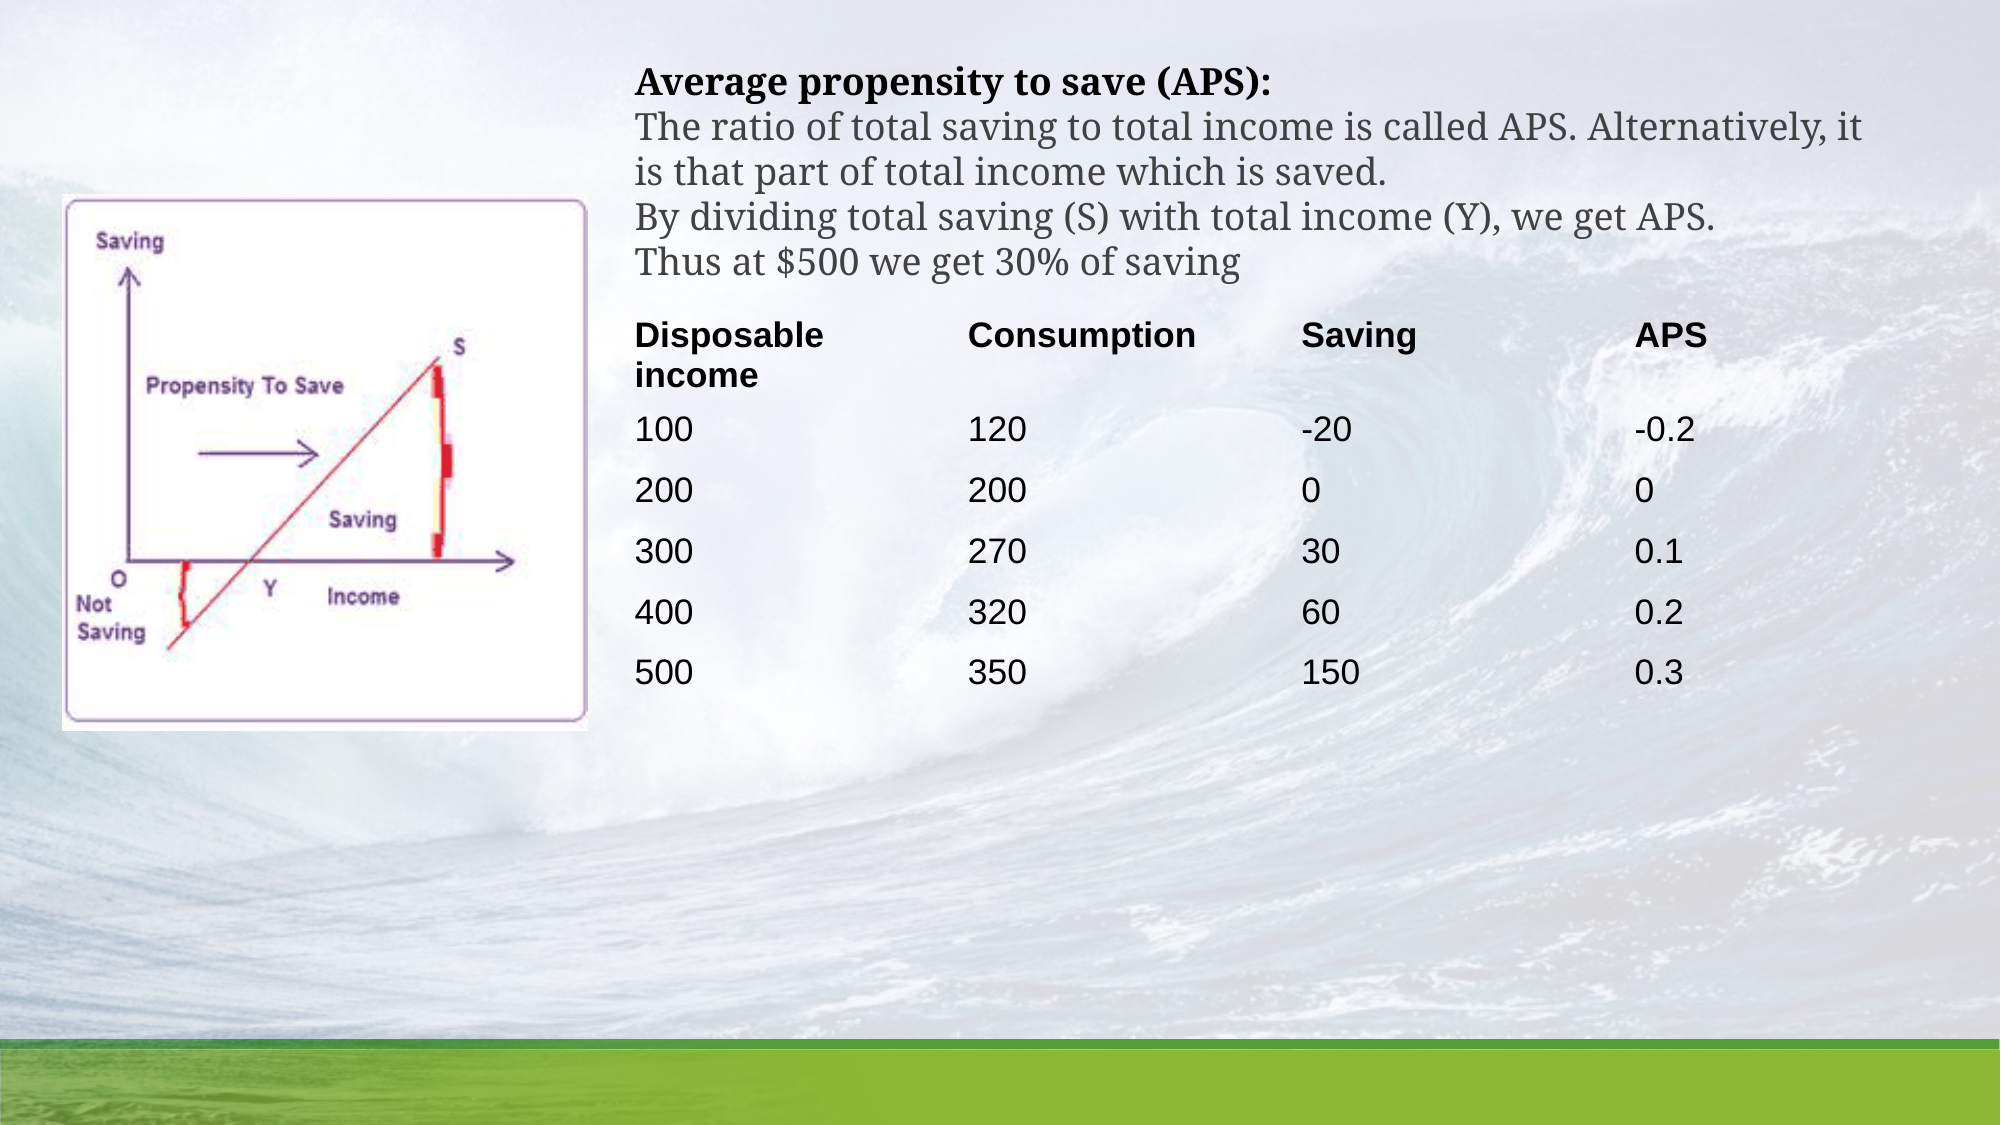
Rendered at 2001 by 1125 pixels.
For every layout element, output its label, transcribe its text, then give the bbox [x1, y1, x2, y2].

table_cell 200 [627, 463, 960, 524]
table_cell 500 [627, 645, 960, 706]
table_header Disposable income [627, 308, 960, 402]
table_header APS [1627, 308, 1960, 402]
table_header Saving [1294, 308, 1627, 402]
table_cell 0 [1294, 463, 1627, 524]
table_cell 100 [627, 402, 960, 463]
table_cell 300 [627, 524, 960, 585]
table_cell 60 [1294, 585, 1627, 645]
table_cell 320 [960, 585, 1294, 645]
table_cell 270 [960, 524, 1294, 585]
picture [0, 0, 2000, 1125]
table_cell -20 [1294, 402, 1627, 463]
table_cell 0.2 [1627, 585, 1960, 645]
table_cell 150 [1294, 645, 1627, 706]
table_cell 30 [1294, 524, 1627, 585]
table_header Consumption [960, 308, 1294, 402]
text_box Average propensity to save (APS): The ratio of total saving to total income is called APS. Alternatively, it is that part of total income which is saved. By dividing total saving (S) with total income (Y), we get APS. Thus at $500 we get 30% of saving [627, 50, 1905, 293]
table_cell 0 [1627, 463, 1960, 524]
table_cell 120 [960, 402, 1294, 463]
table_cell 0.1 [1627, 524, 1960, 585]
table_cell 350 [960, 645, 1294, 706]
table_cell 400 [627, 585, 960, 645]
table_cell 0.3 [1627, 645, 1960, 706]
table_cell -0.2 [1627, 402, 1960, 463]
table_cell 200 [960, 463, 1294, 524]
